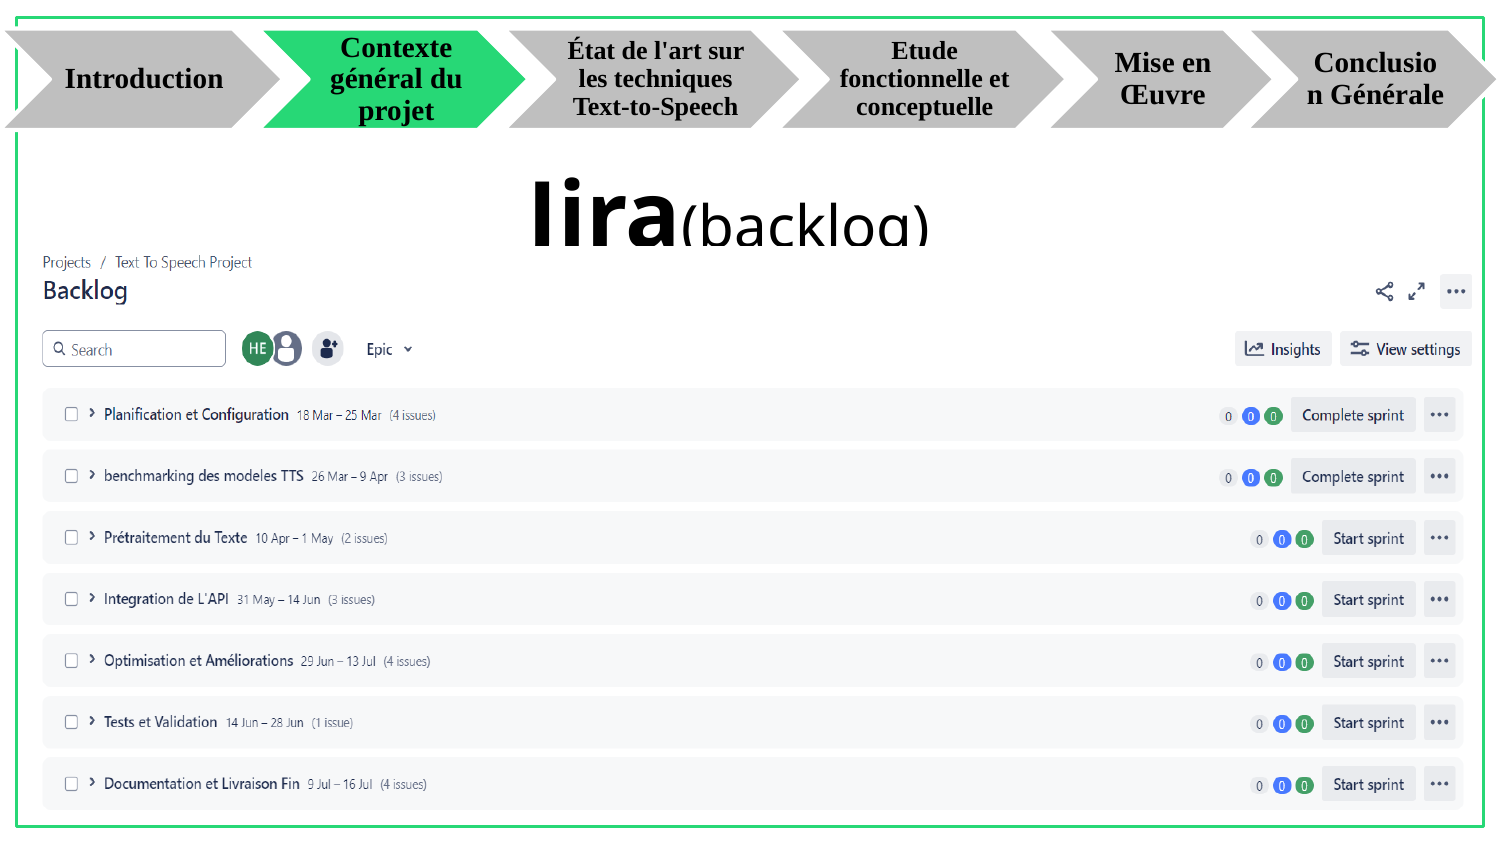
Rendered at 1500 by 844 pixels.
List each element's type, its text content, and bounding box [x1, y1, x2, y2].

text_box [0, 0, 1500, 176]
title Jira(backlog) [97, 184, 1361, 245]
picture [22, 246, 1479, 815]
